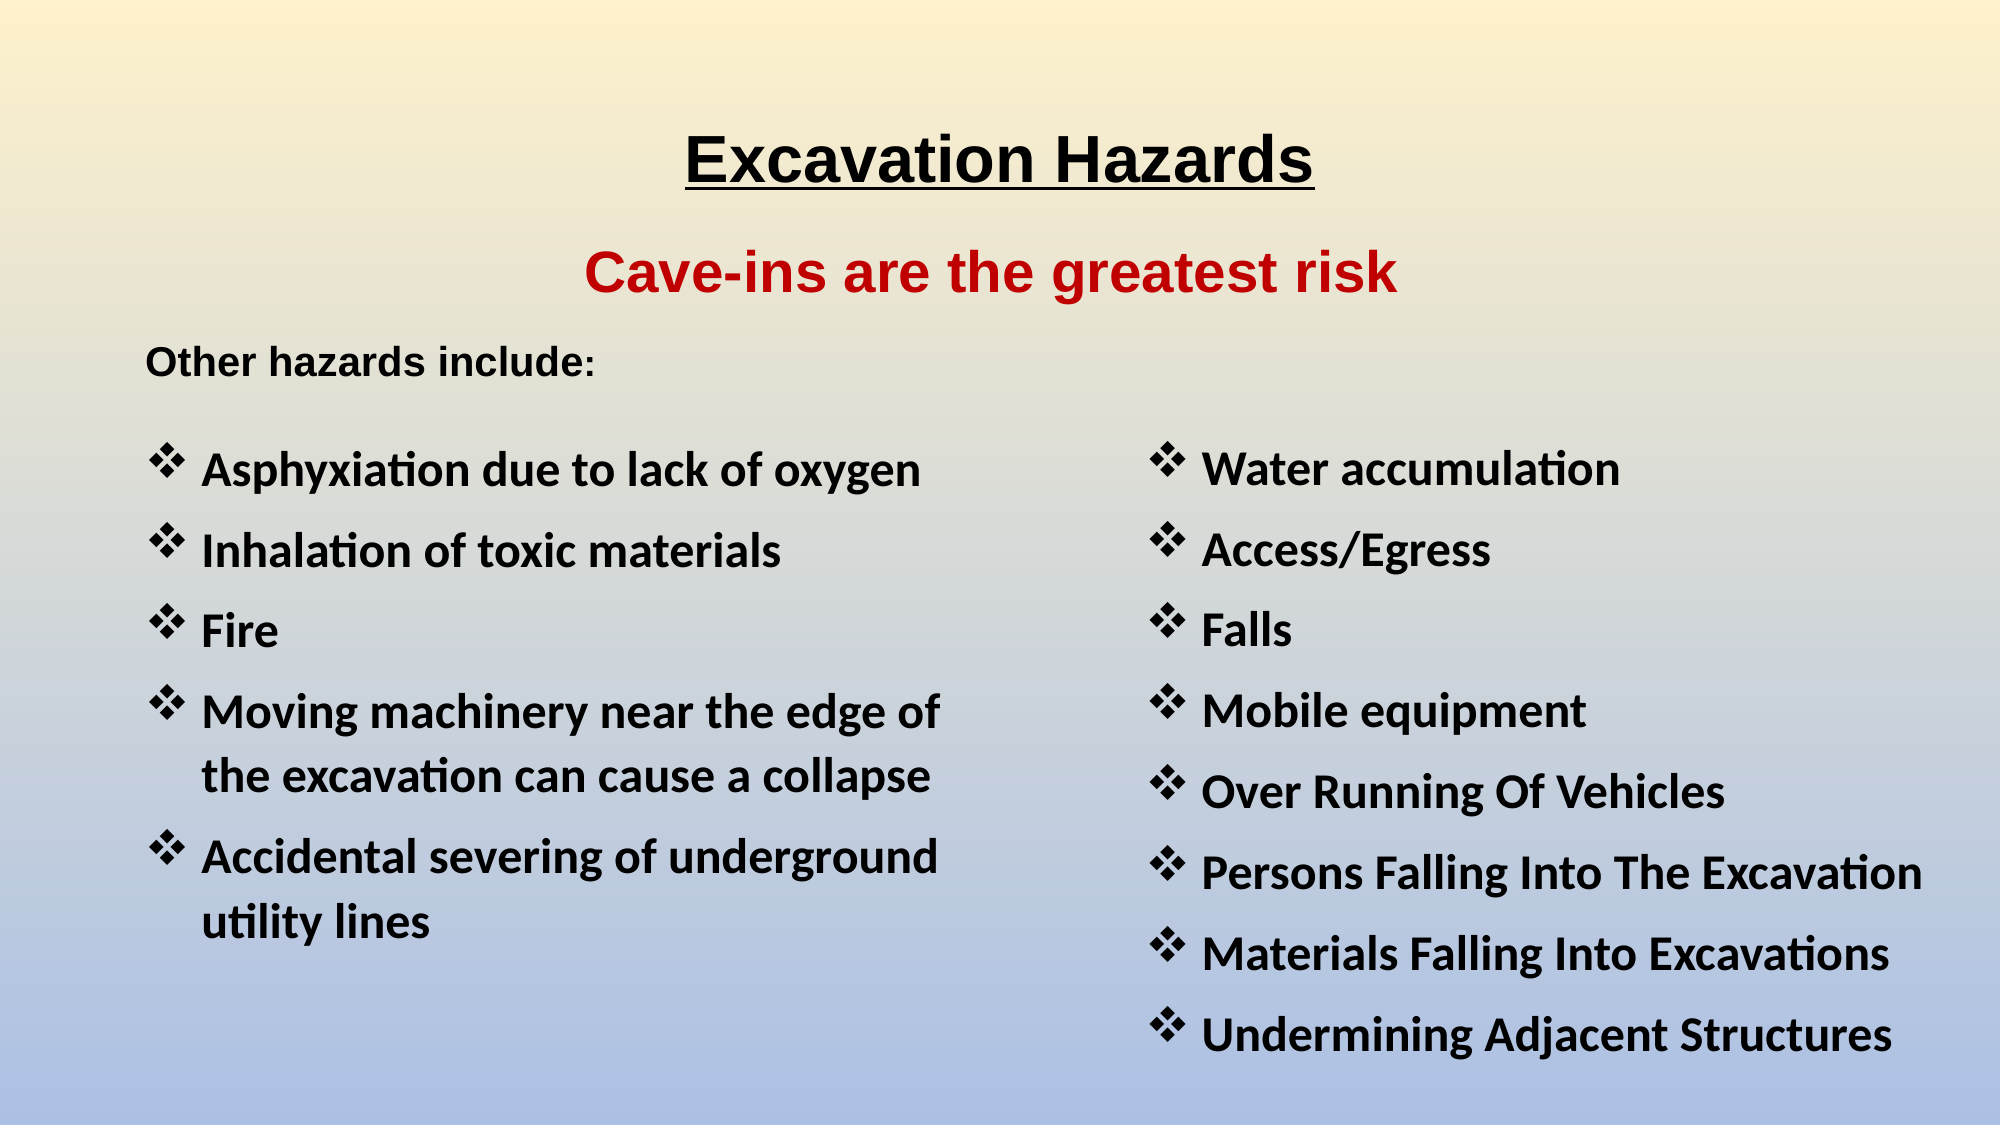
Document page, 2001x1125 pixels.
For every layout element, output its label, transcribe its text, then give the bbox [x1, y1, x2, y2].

text_box Excavation Hazards [499, 108, 1501, 204]
text_box Other hazards include: [130, 333, 1131, 449]
text_box Water accumulation Access/Egress Falls Mobile equipment Over Running Of Vehicles Persons Falling Into The Excavation Materials Falling Into Excavations Undermining Adjacent Structures [1130, 423, 2000, 1125]
text_box Asphyxiation due to lack of oxygen Inhalation of toxic materials Fire Moving machinery near the edge of the excavation can cause a collapse Accidental severing of underground utility lines [130, 424, 1035, 956]
text_box Cave-ins are the greatest risk [499, 237, 1501, 312]
